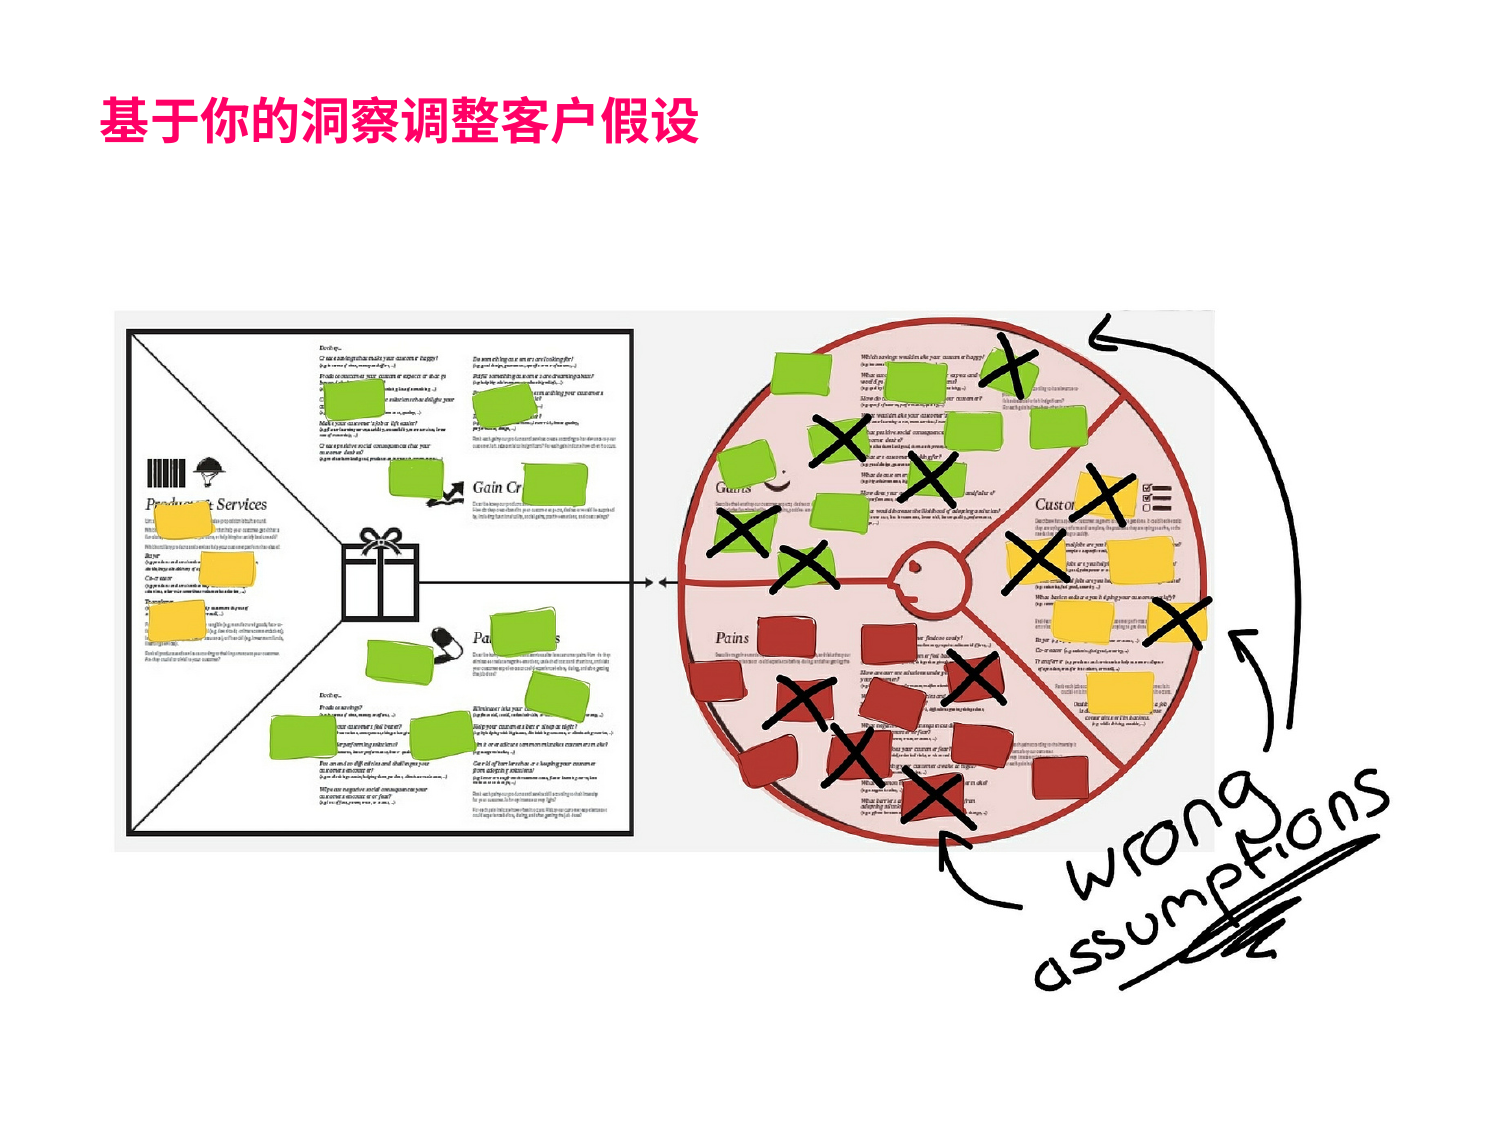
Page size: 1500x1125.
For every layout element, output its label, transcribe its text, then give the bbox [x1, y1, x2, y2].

picture [105, 234, 1407, 1058]
text_box 基于你的洞察调整客户假设 [85, 81, 715, 157]
